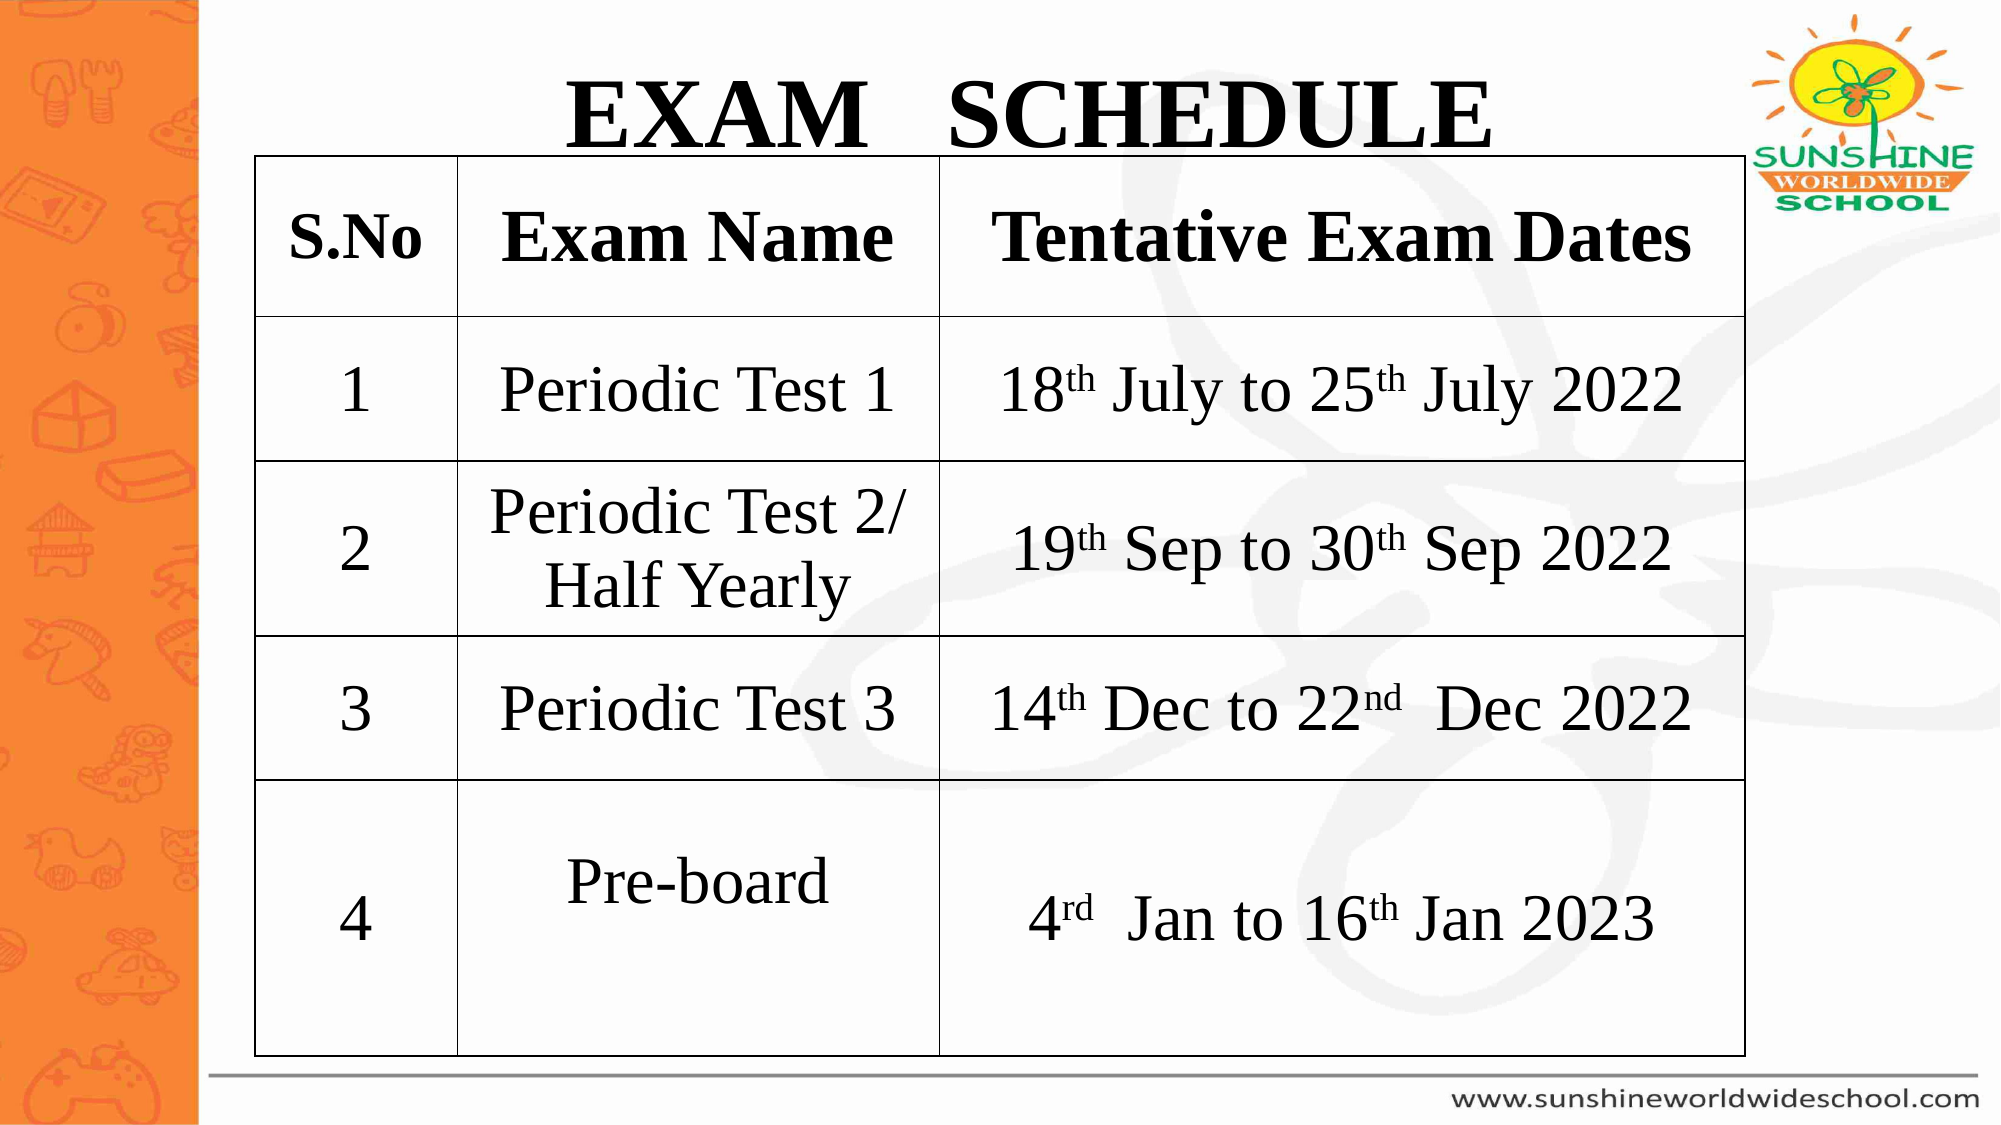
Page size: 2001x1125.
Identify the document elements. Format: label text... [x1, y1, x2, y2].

table_cell 3 [256, 637, 457, 779]
table_cell 18th July to 25th July 2022 [940, 317, 1744, 460]
table_cell 19th Sep to 30th Sep 2022 [940, 462, 1744, 635]
table_cell 4 [256, 781, 457, 1055]
table_cell 2 [256, 462, 457, 635]
table_cell Periodic Test 1 [458, 317, 939, 460]
table_cell Pre-board [458, 781, 939, 1055]
table_header S.No [256, 157, 457, 316]
table_header Exam Name [458, 157, 939, 316]
table_cell 4rd Jan to 16th Jan 2023 [940, 781, 1744, 1055]
table_cell 1 [256, 317, 457, 460]
table_cell 14th Dec to 22nd Dec 2022 [940, 637, 1744, 779]
picture [0, 0, 2000, 1125]
table_cell Periodic Test 3 [458, 637, 939, 779]
table_cell Periodic Test 2/ Half Yearly [458, 462, 939, 635]
text_box EXAM SCHEDULE [317, 40, 1745, 155]
table_header Tentative Exam Dates [940, 157, 1744, 316]
